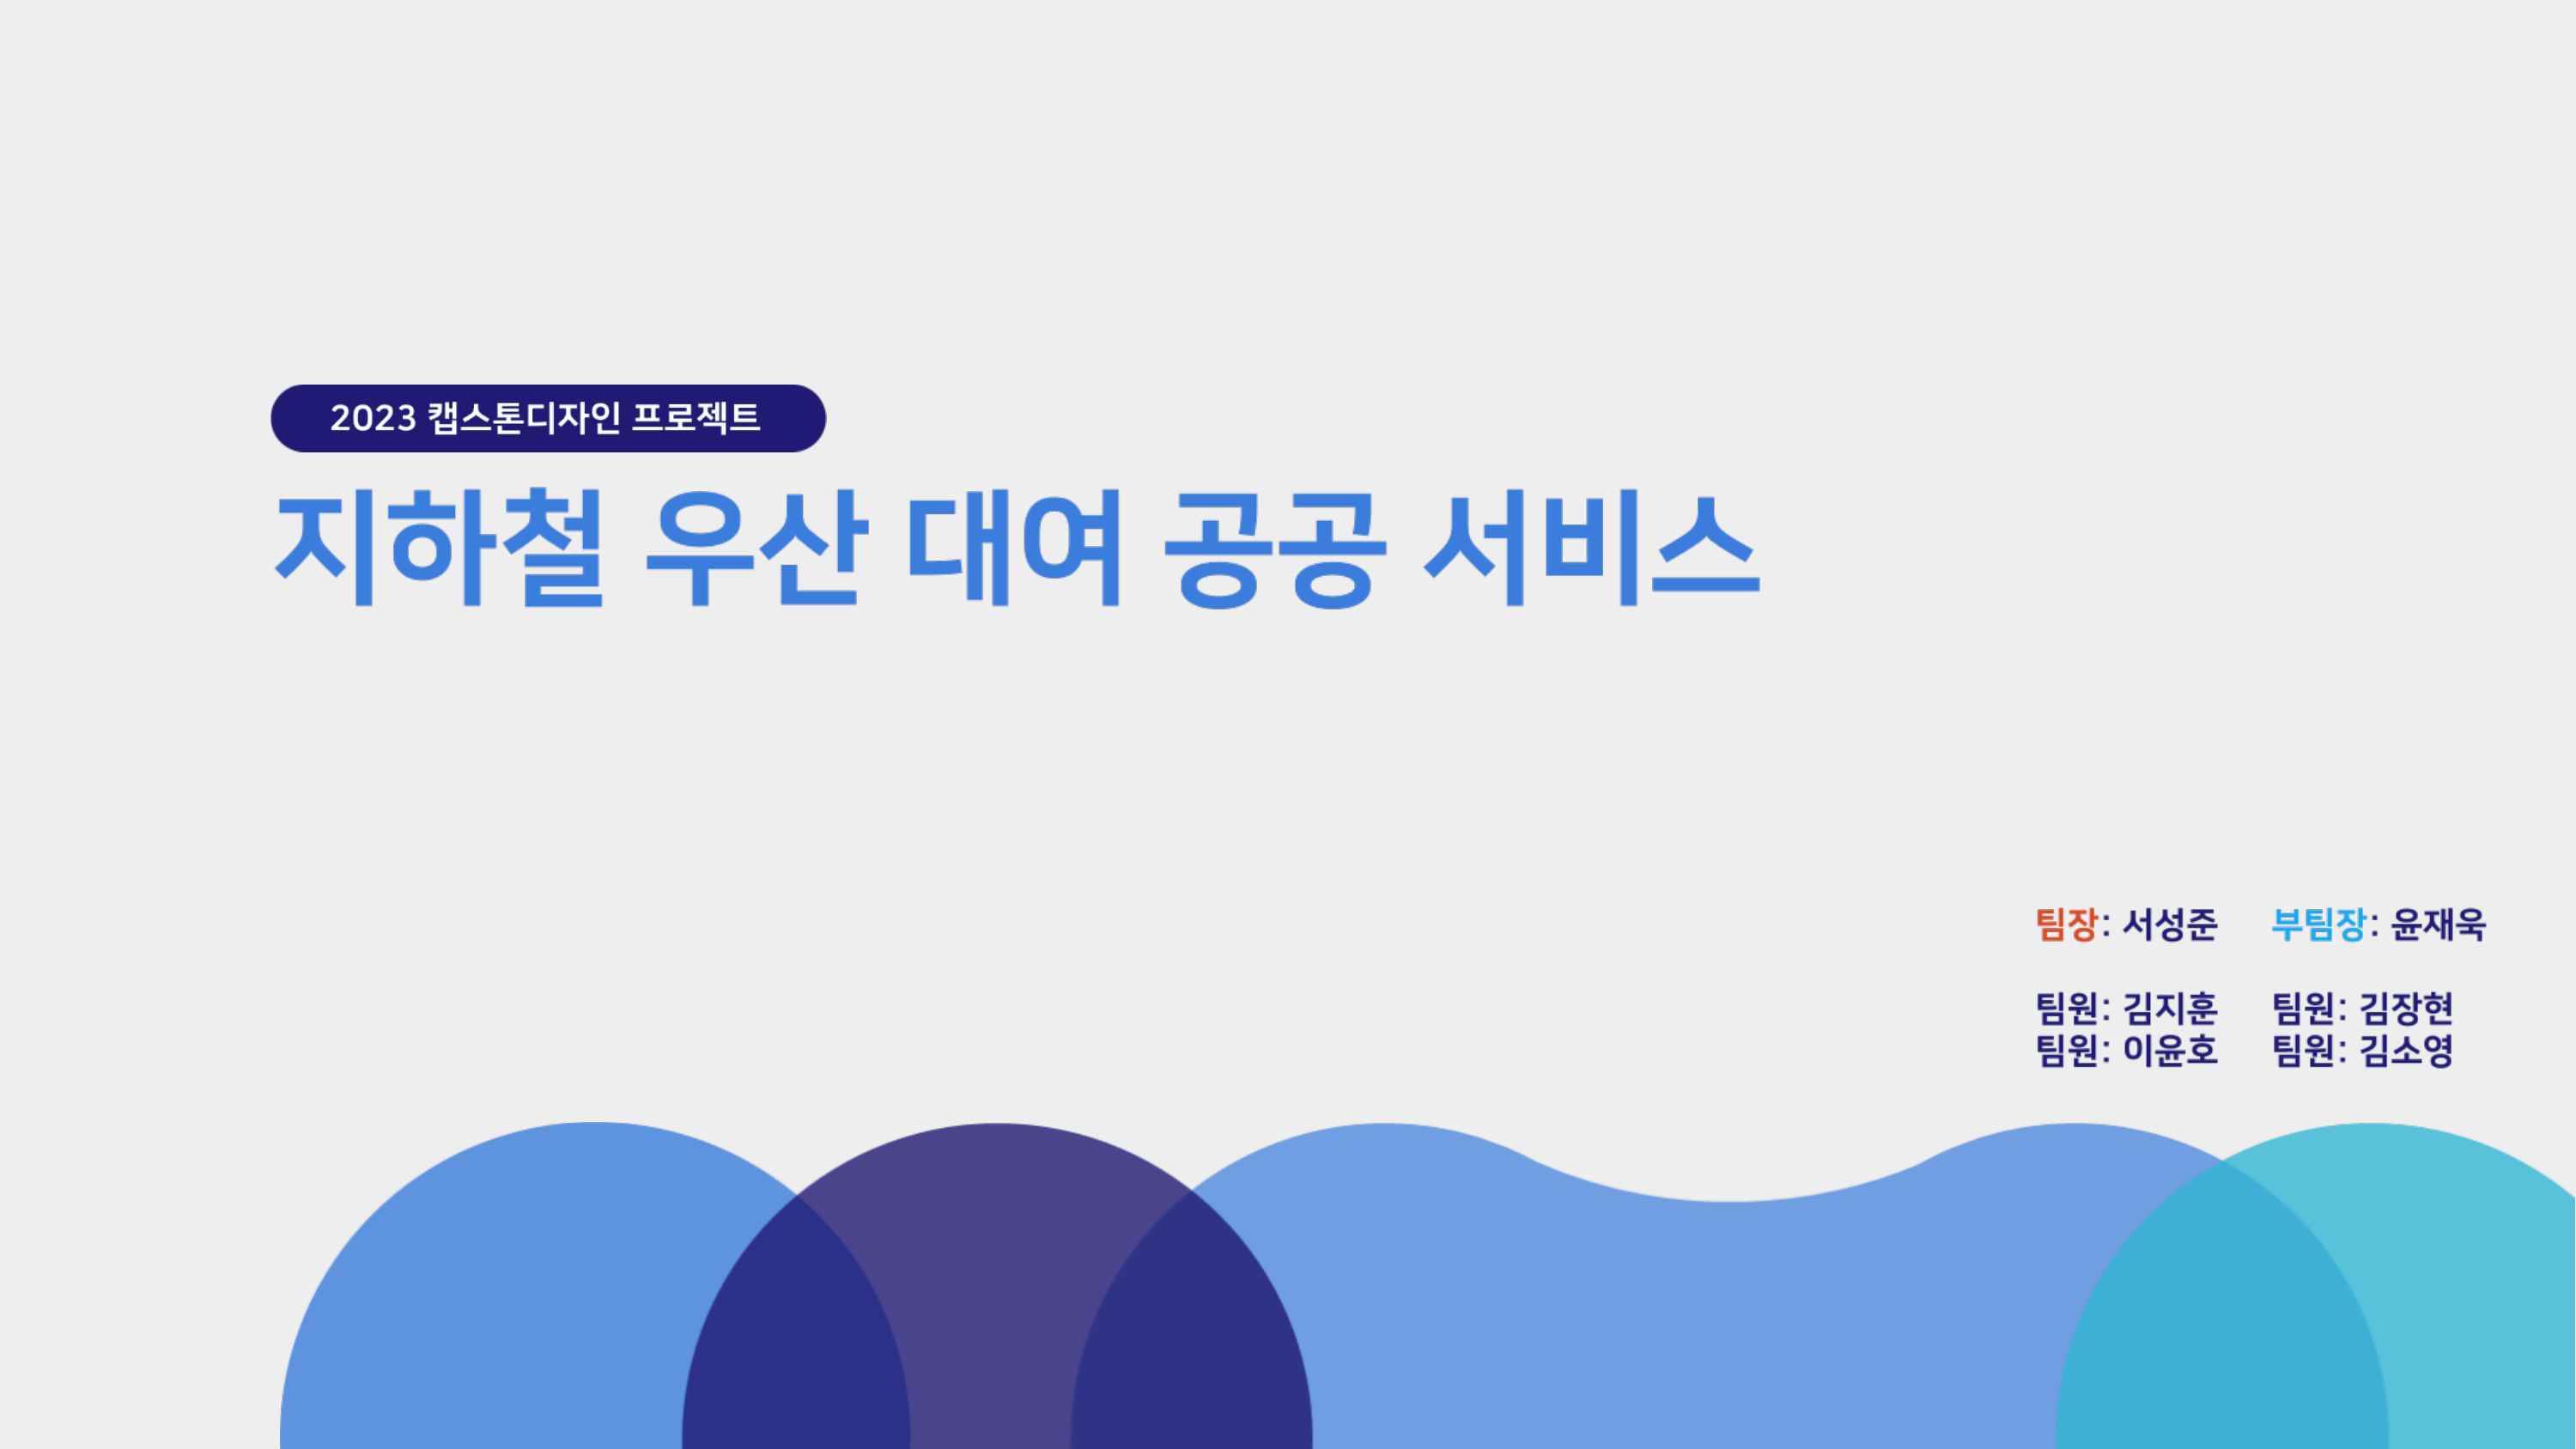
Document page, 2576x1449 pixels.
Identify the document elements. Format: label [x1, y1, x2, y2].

text_box [270, 385, 827, 452]
picture [2030, 895, 2504, 1086]
text_box [280, 1122, 2575, 1449]
picture [252, 389, 1820, 667]
